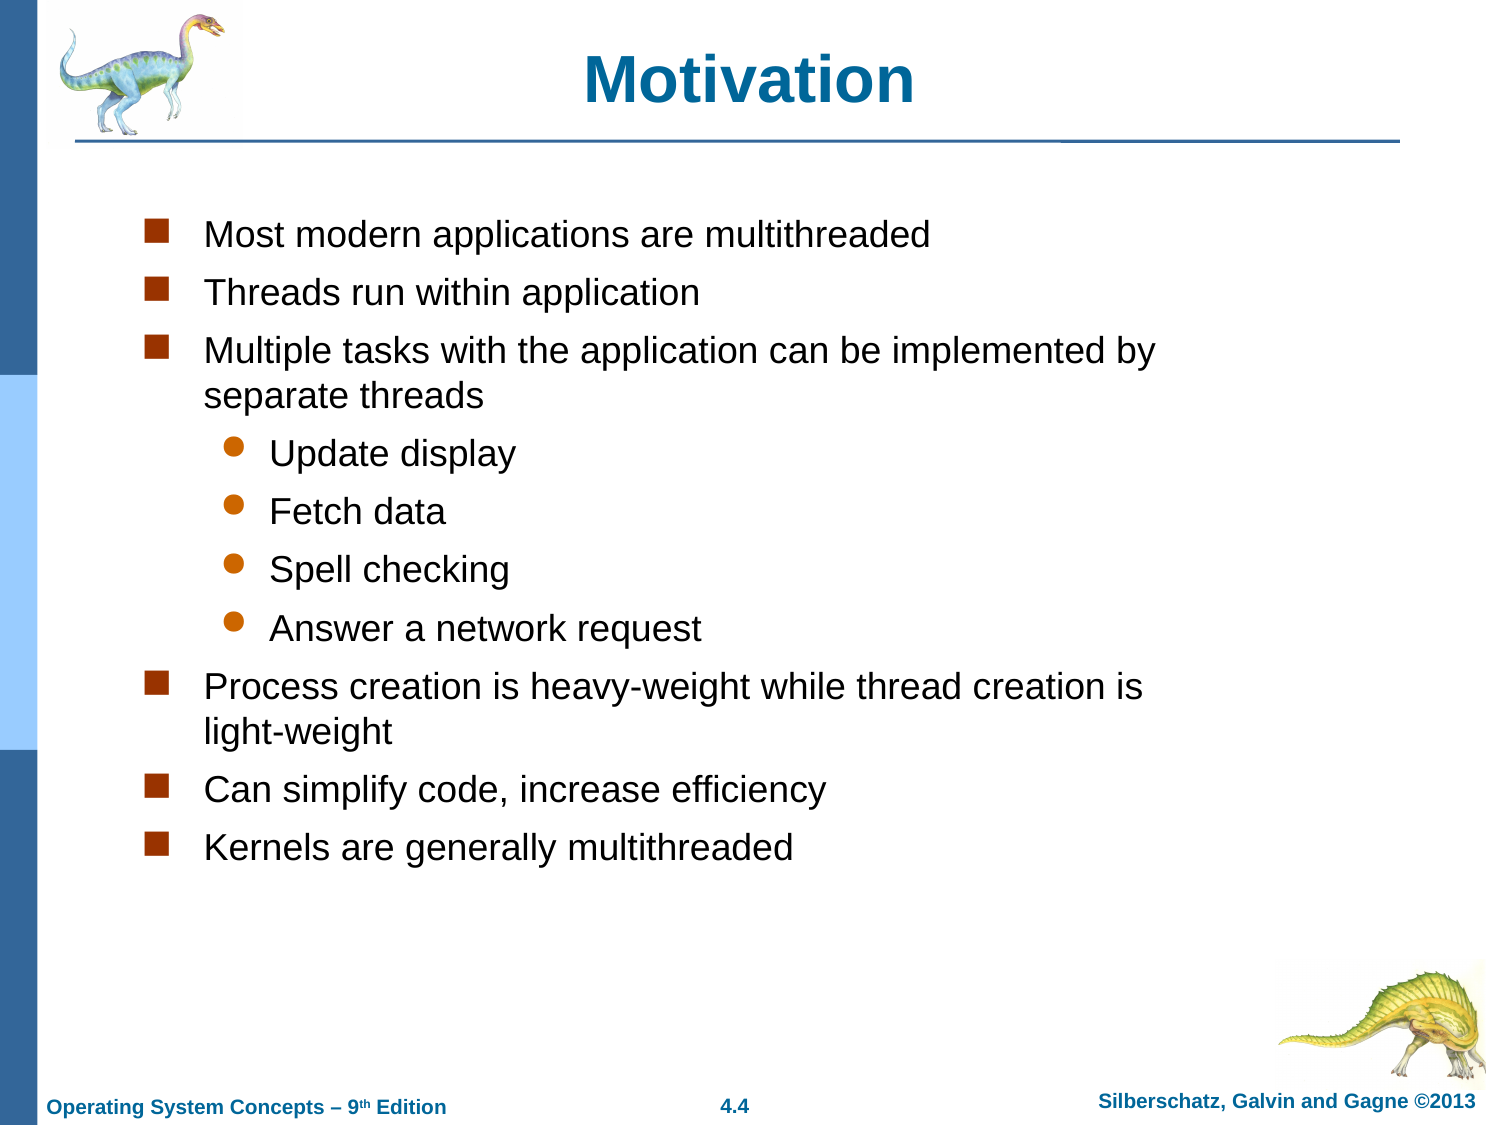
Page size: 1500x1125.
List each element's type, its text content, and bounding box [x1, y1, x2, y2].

picture [1275, 959, 1486, 1090]
title Motivation [75, 28, 1425, 124]
picture [46, 0, 243, 149]
list Most modern applications are multithreaded Threads run within application Multiple tasks with the application can be implemented by separate threads Update display Fetch data Spell checking Answer a network request Process creation is heavy-weight while thread creation is light-weight Can simplify code, increase efficiency Kernels are generally multithreaded [132, 202, 1250, 946]
